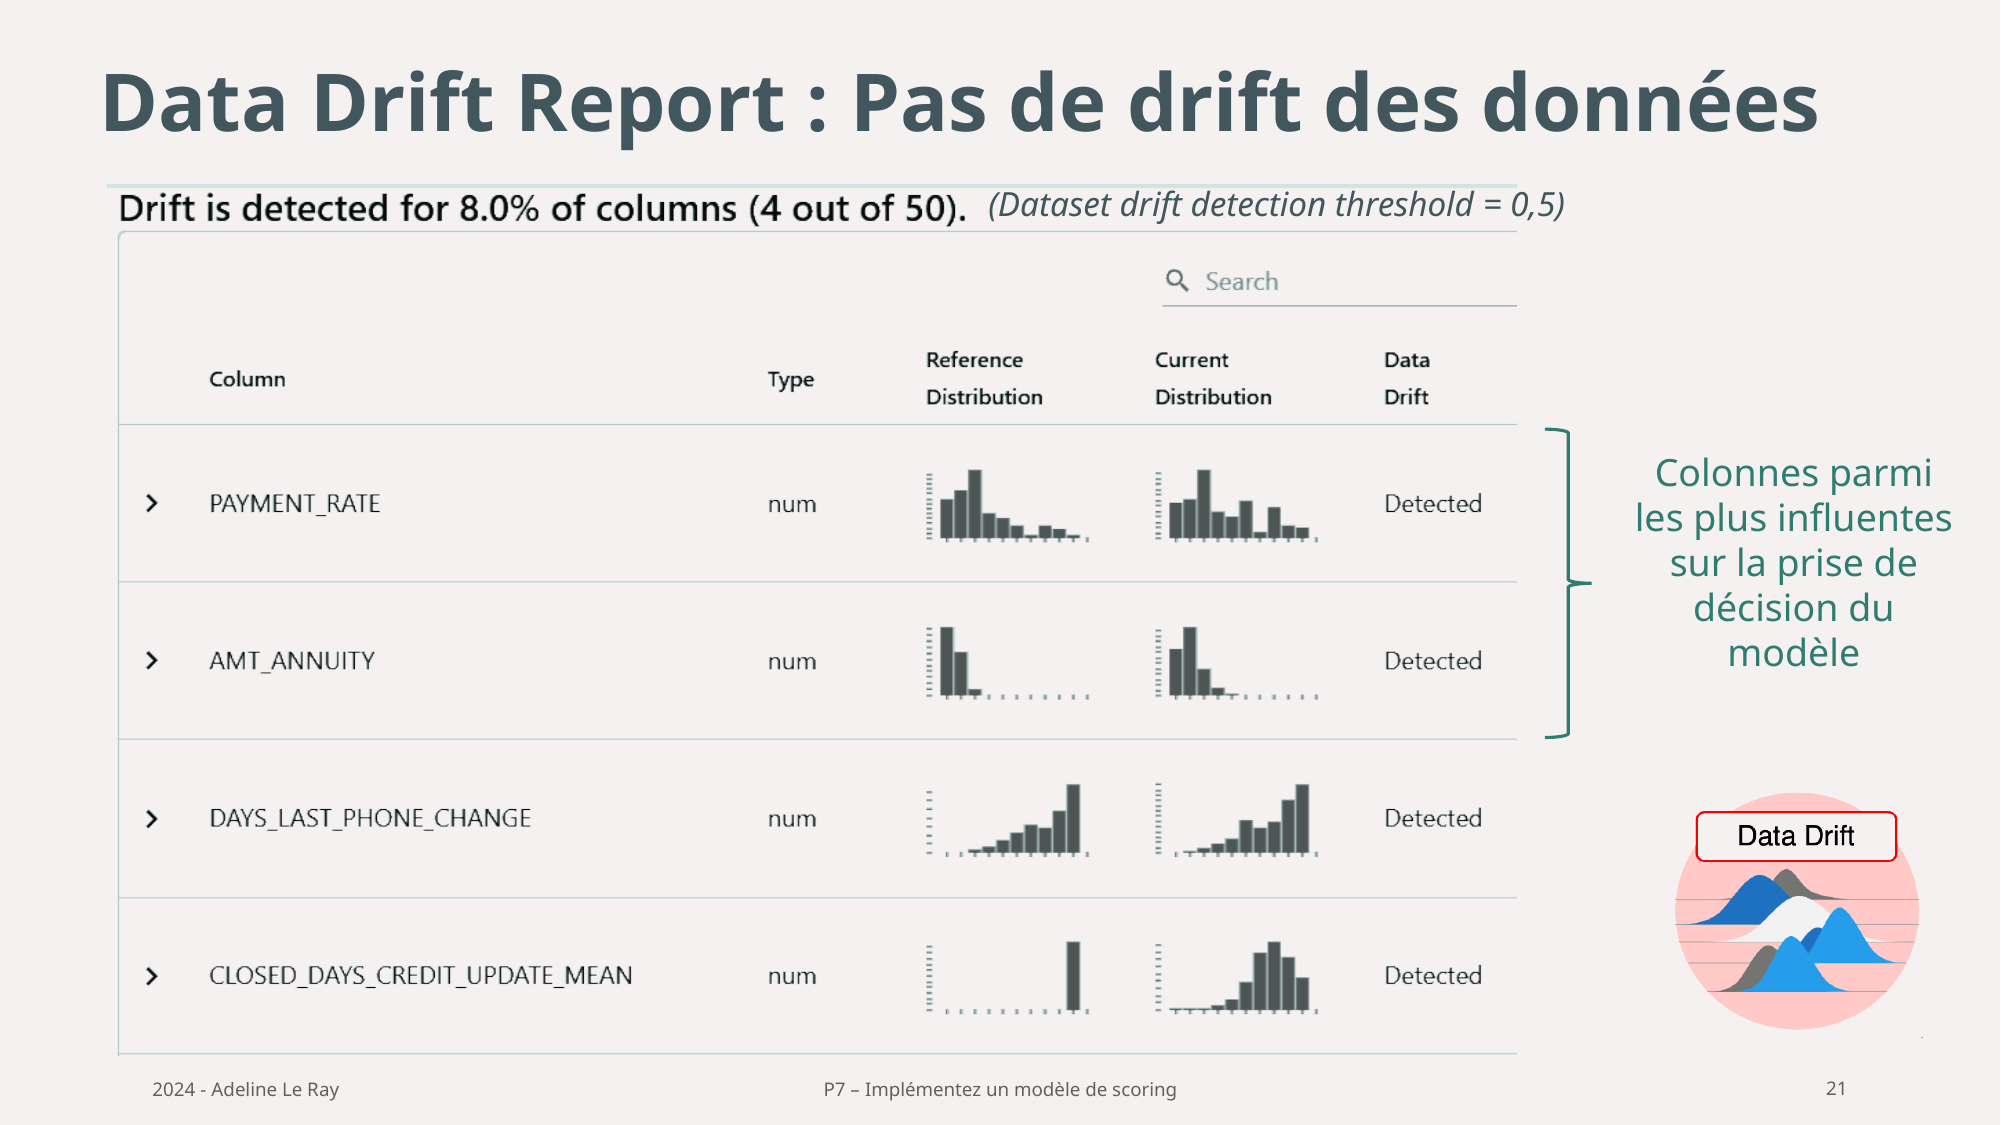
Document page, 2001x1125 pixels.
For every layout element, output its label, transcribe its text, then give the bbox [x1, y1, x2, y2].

slide_number 21 [1671, 1059, 1863, 1120]
title Data Drift Report : Pas de drift des données [84, 39, 1863, 160]
text_box [1544, 428, 1592, 739]
picture [1671, 779, 1923, 1038]
text_box (Dataset drift detection threshold = 0,5) [973, 176, 1868, 231]
slide_number 2024 - Adeline Le Ray [137, 1059, 588, 1120]
picture [107, 183, 1517, 1056]
footer P7 – Implémentez un modèle de scoring [674, 1059, 1327, 1120]
text_box Colonnes parmi les plus influentes sur la prise de décision du modèle [1619, 441, 1969, 681]
